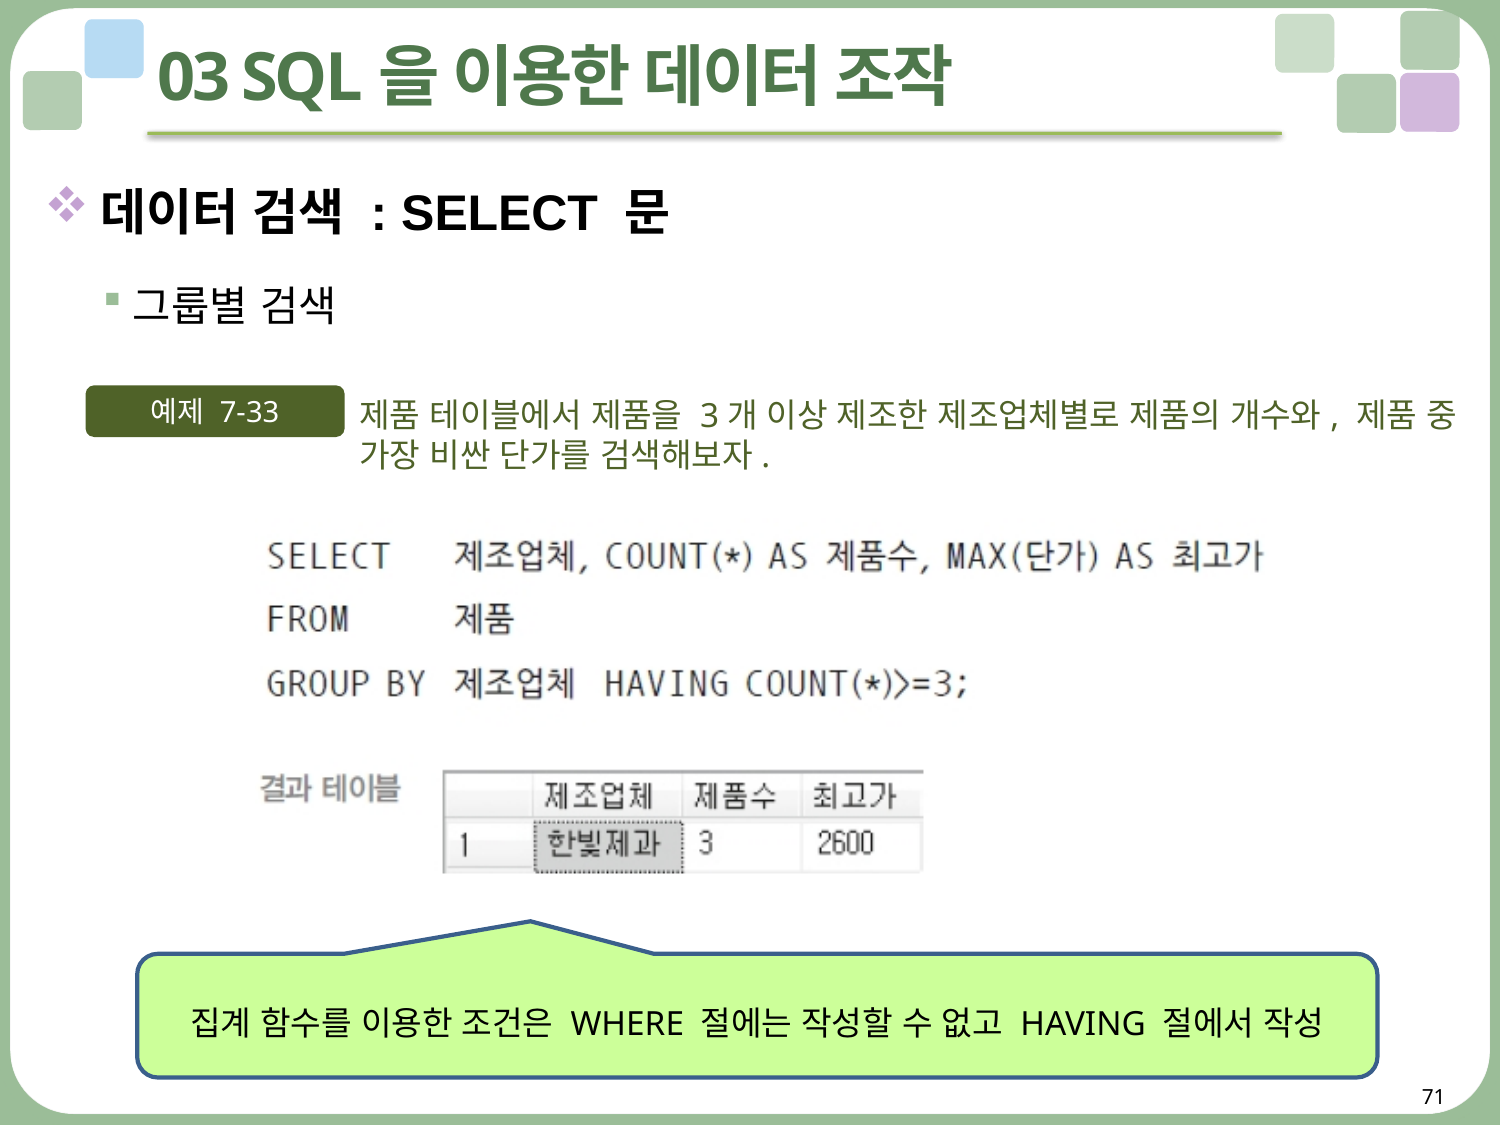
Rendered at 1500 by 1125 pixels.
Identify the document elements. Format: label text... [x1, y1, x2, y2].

text_box 집계 함수를 이용한 조건은 WHERE 절에는 작성할 수 없고 HAVING 절에서 작성 [135, 919, 1380, 1080]
text_box 데이터 검색 : SELECT 문 그룹별 검색 [29, 172, 1459, 1083]
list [255, 517, 1290, 900]
title 03 SQL을 이용한 데이터 조작 [142, 25, 1459, 123]
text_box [85, 385, 1474, 484]
picture [0, 0, 1500, 1125]
